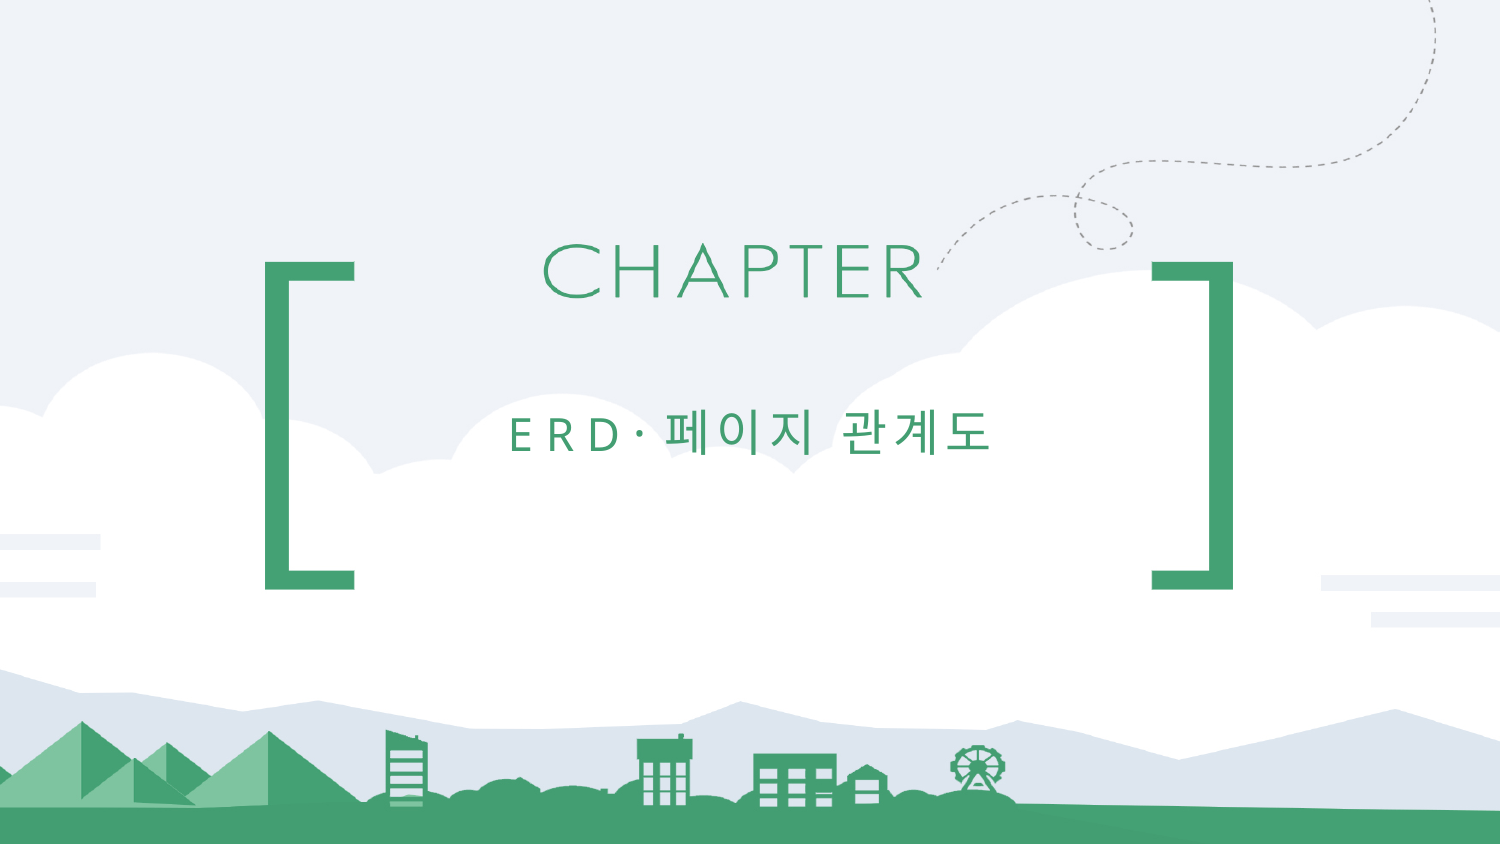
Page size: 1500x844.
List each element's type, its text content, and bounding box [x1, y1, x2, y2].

picture [0, 0, 1500, 844]
text_box ERD·페이지 관계도 [187, 367, 1313, 477]
